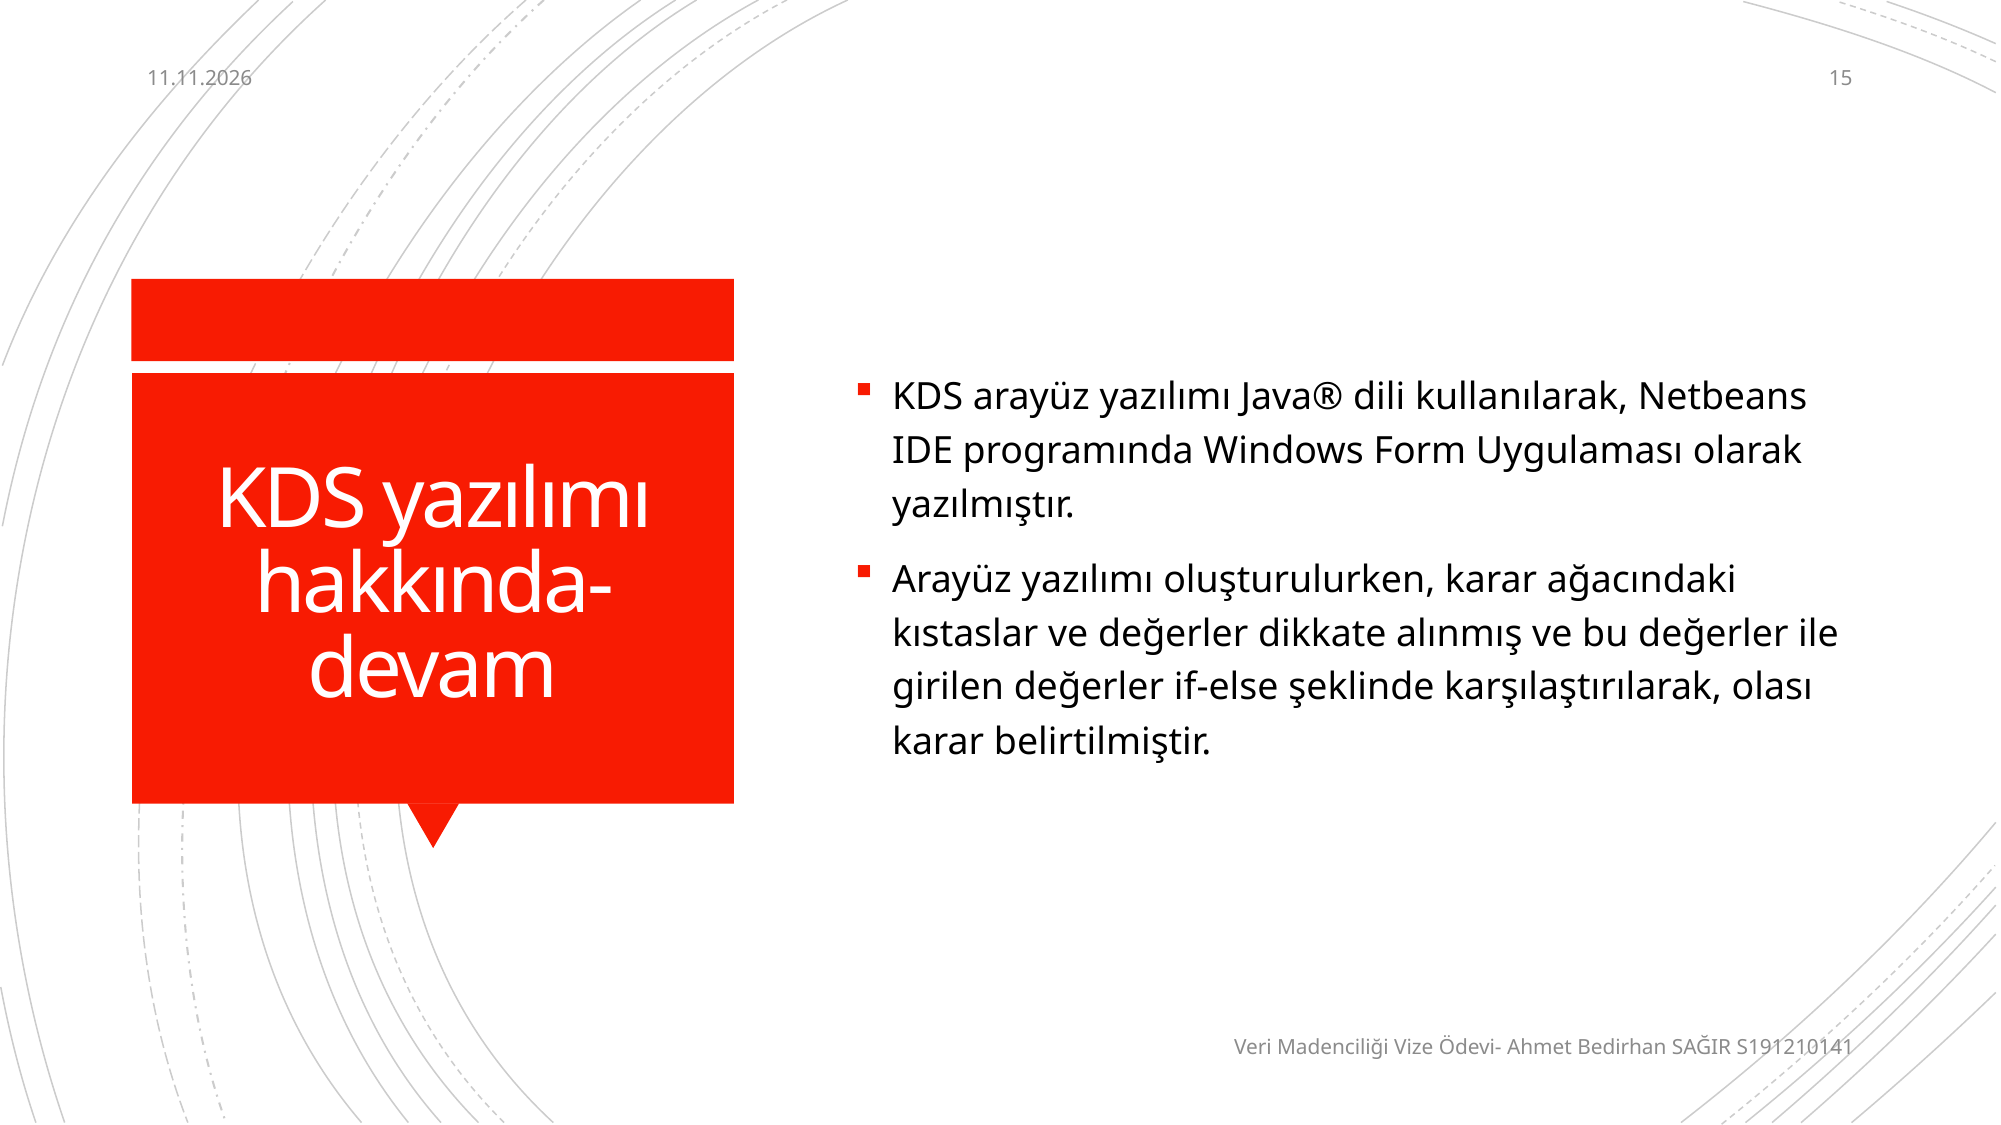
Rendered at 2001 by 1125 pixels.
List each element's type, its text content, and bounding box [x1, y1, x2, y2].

footer Veri Madenciliği Vize Ödevi- Ahmet Bedirhan SAĞIR S191210141 [131, 1021, 1869, 1074]
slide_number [131, 52, 732, 105]
title KDS yazılımı hakkında-devam [145, 385, 720, 789]
slide_number 15 [1717, 52, 1868, 105]
list KDS arayüz yazılımı Java® dili kullanılarak, Netbeans IDE programında Windows Form Uygulaması olarak yazılmıştır. Arayüz yazılımı oluşturulurken, karar ağacındaki kıstaslar ve değerler dikkate alınmış ve bu değerler ile girilen değerler if-else şeklinde karşılaştırılarak, olası karar belirtilmiştir. [839, 131, 1871, 993]
